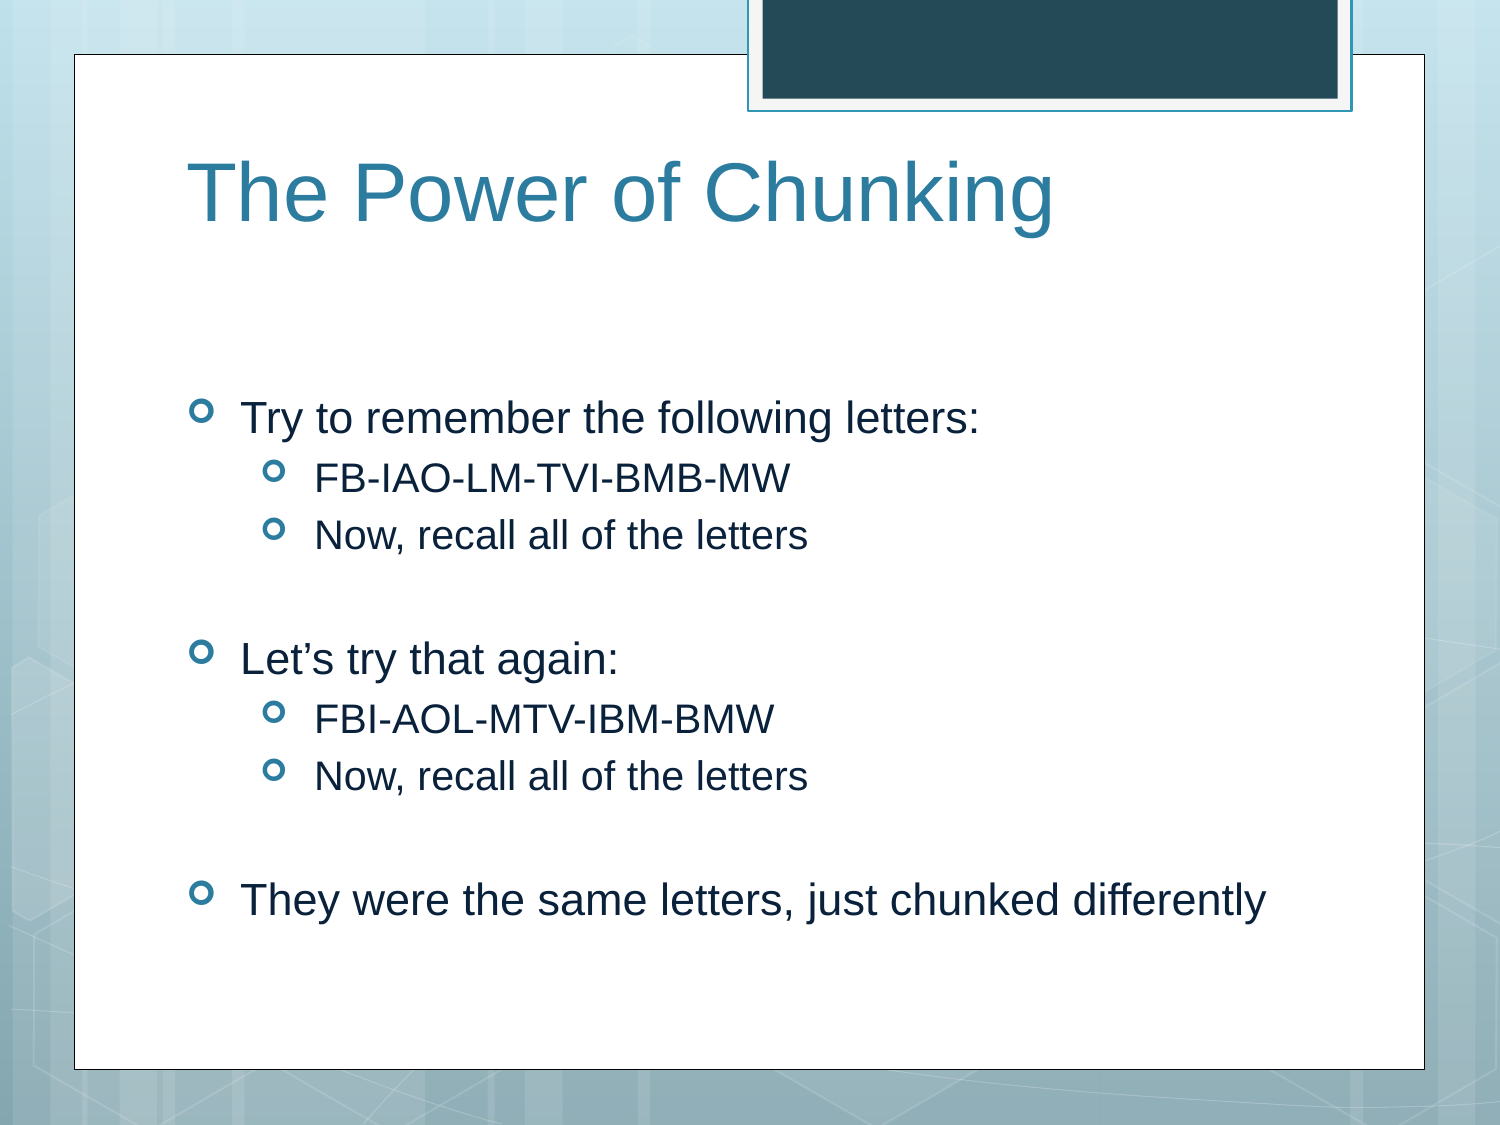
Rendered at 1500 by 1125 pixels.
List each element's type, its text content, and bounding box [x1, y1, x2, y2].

list Try to remember the following letters: FB-IAO-LM-TVI-BMB-MW Now, recall all of the letters Let’s try that again: FBI-AOL-MTV-IBM-BMW Now, recall all of the letters They were the same letters, just chunked differently [171, 381, 1283, 957]
title The Power of Chunking [171, 58, 1324, 246]
